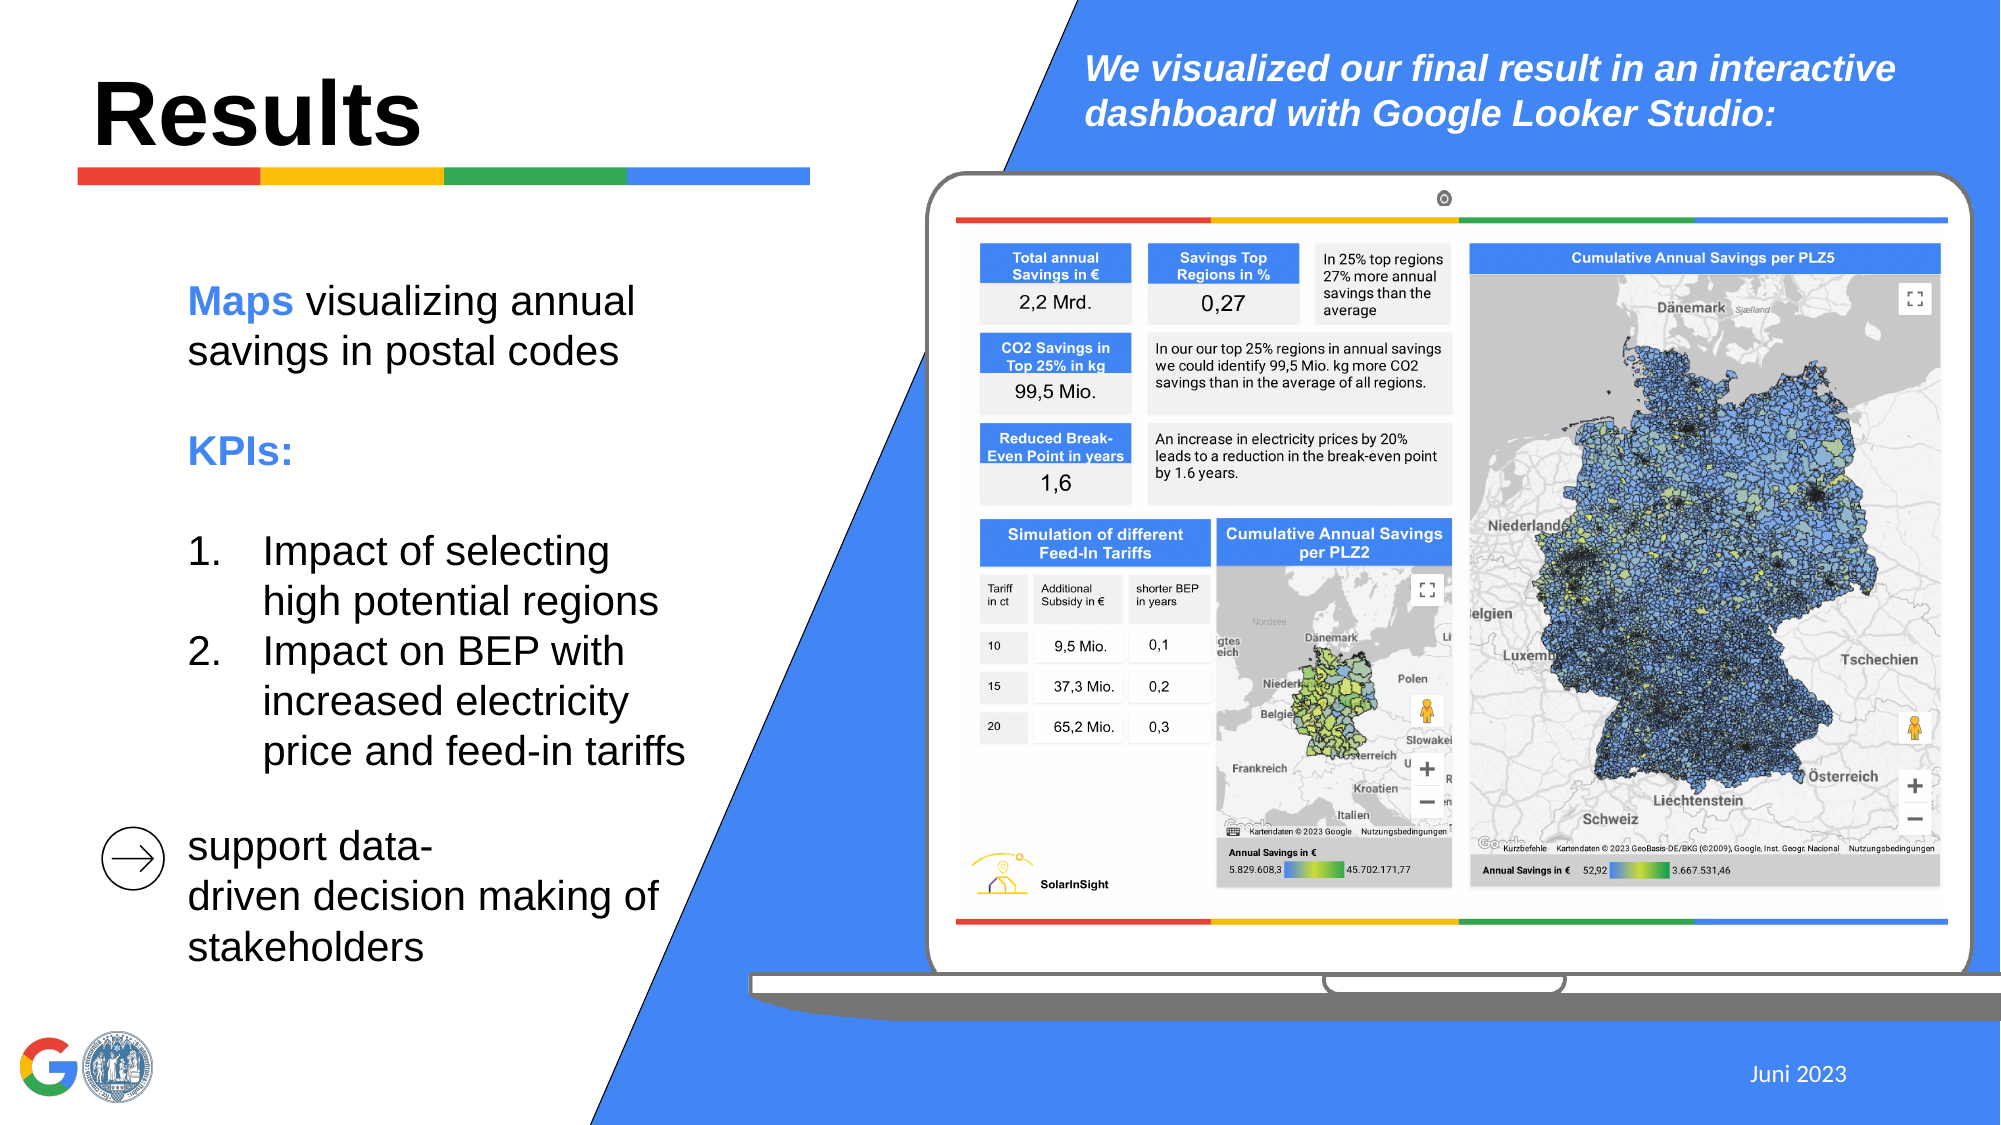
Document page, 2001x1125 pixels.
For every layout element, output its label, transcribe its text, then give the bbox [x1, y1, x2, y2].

picture [92, 818, 173, 899]
picture [13, 1031, 153, 1103]
title Results [77, 7, 1803, 225]
text_box [1073, 0, 2000, 127]
text_box We visualized our final result in an interactive dashboard with Google Looker Studio: [1069, 36, 1923, 127]
text_box [589, 804, 2000, 1125]
text_box Maps visualizing annual savings in postal codes KPIs: Impact of selecting high potential regions Impact on BEP with increased electricity price and feed-in tariffs support data-driven decision making of stakeholders [172, 266, 714, 1027]
picture [728, 127, 2001, 1103]
